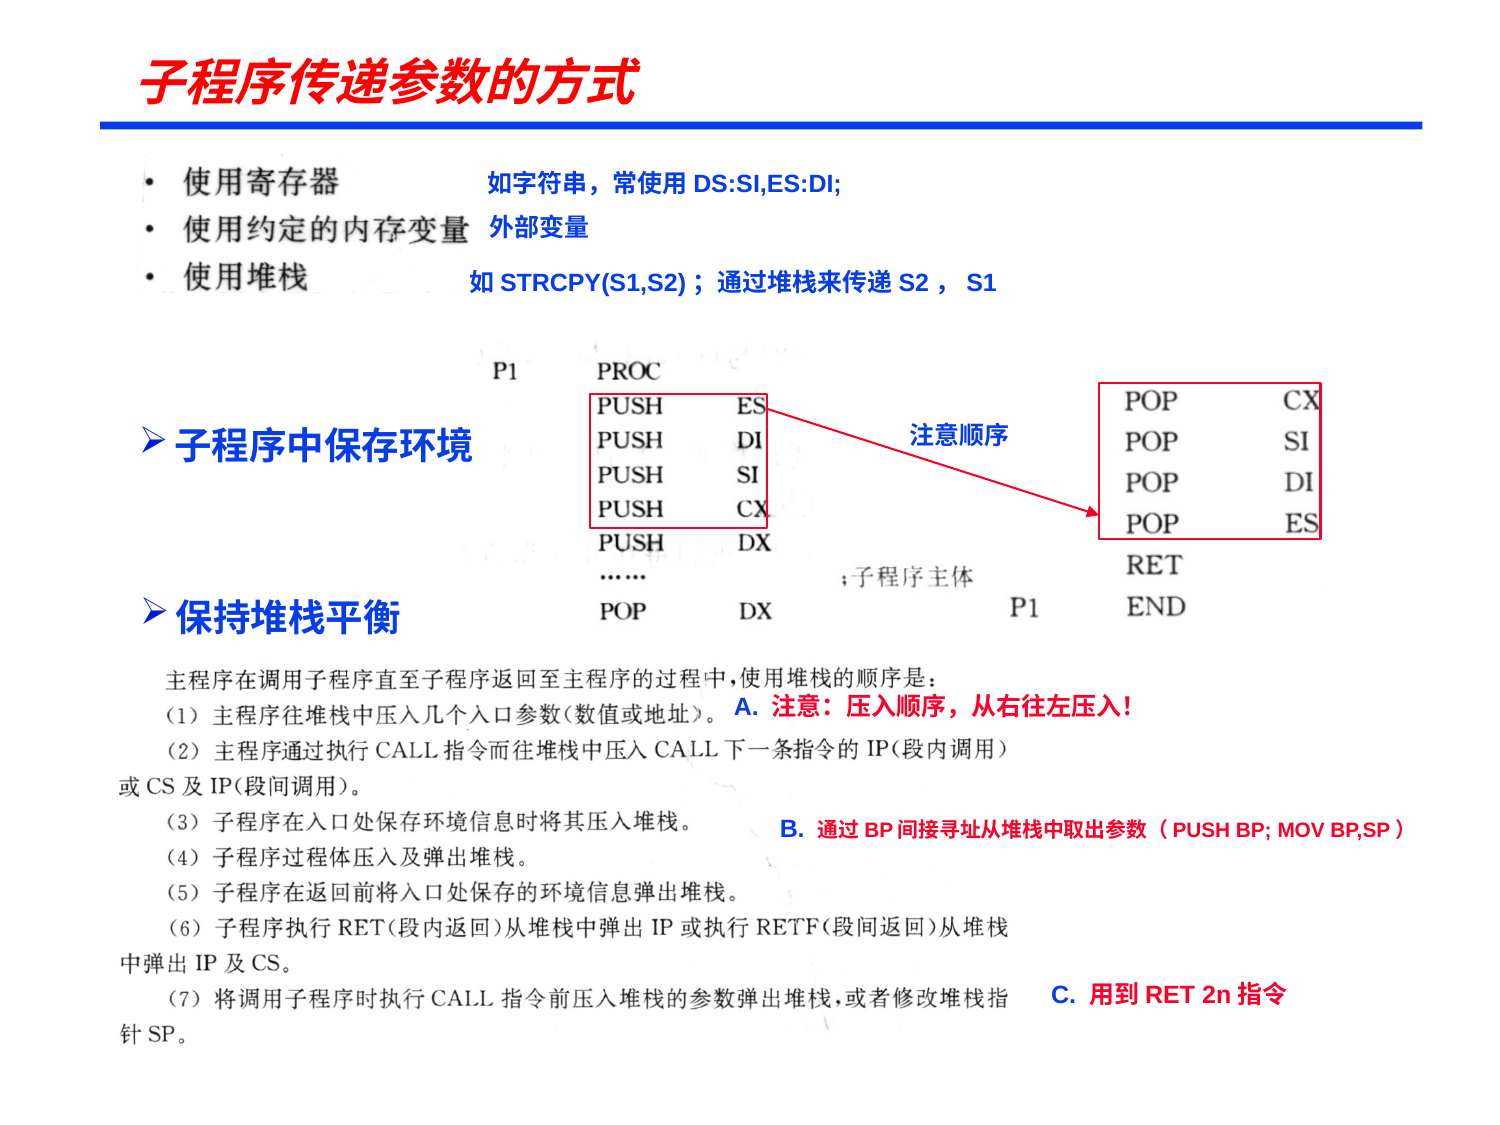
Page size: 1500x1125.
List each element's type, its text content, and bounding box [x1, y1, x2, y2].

text_box 如字符串，常使用DS:SI,ES:DI; [512, 164, 857, 205]
text_box 子程序中保存环境 [123, 421, 457, 475]
picture [462, 339, 1377, 649]
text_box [767, 408, 1100, 516]
picture [125, 150, 507, 294]
text_box 保持堆栈平衡 [125, 593, 416, 647]
text_box A. 注意：压入顺序，从右往左压入！ [1017, 687, 1162, 729]
text_box 如STRCPY(S1,S2)；通过堆栈来传递S2，S1 [454, 263, 1012, 304]
title 子程序传递参数的方式 [123, 54, 987, 116]
text_box C. 用到RET 2n指令 [1017, 975, 1303, 1016]
text_box 外部变量 [512, 208, 605, 249]
picture [100, 656, 1014, 1048]
text_box B. 通过BP间接寻址从堆栈中取出参数（PUSH BP; MOV BP,SP） [1017, 809, 1431, 850]
